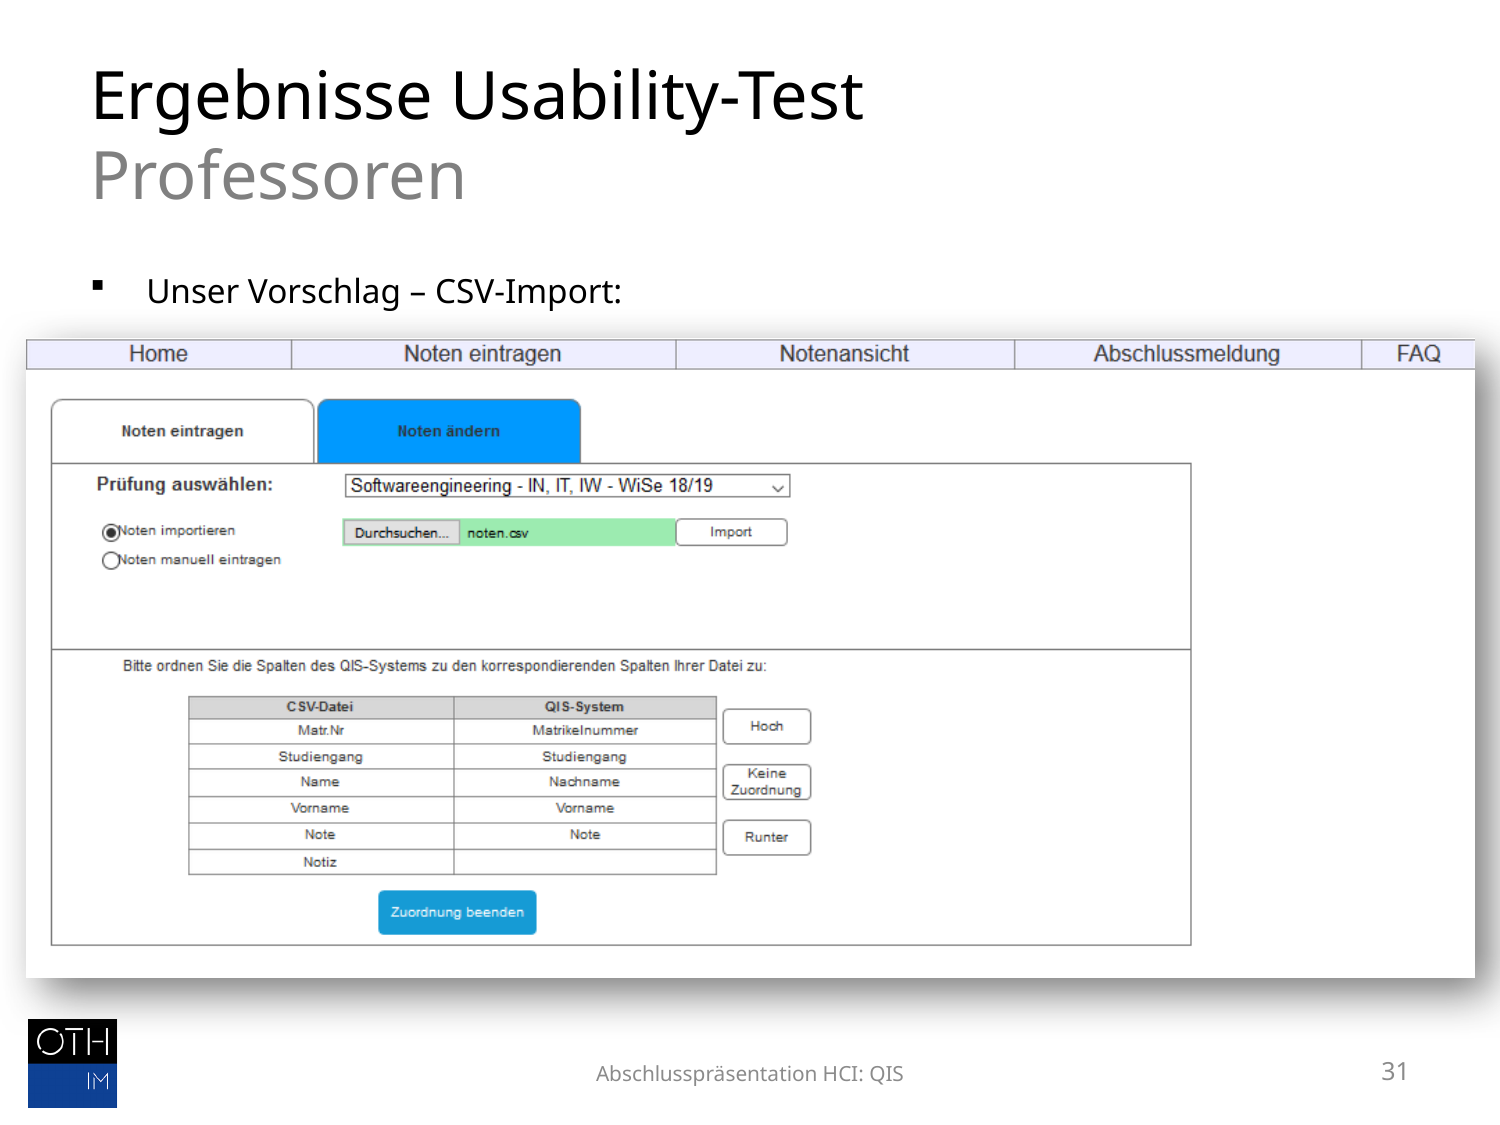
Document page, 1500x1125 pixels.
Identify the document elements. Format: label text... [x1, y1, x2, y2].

picture [26, 338, 1475, 979]
footer Abschlusspräsentation HCI: QIS [512, 1042, 988, 1103]
title Ergebnisse Usability-Test Professoren [75, 45, 1425, 233]
list Unser Vorschlag – CSV-Import: [75, 262, 1425, 321]
slide_number 31 [1074, 1042, 1425, 1103]
picture [28, 1019, 119, 1108]
